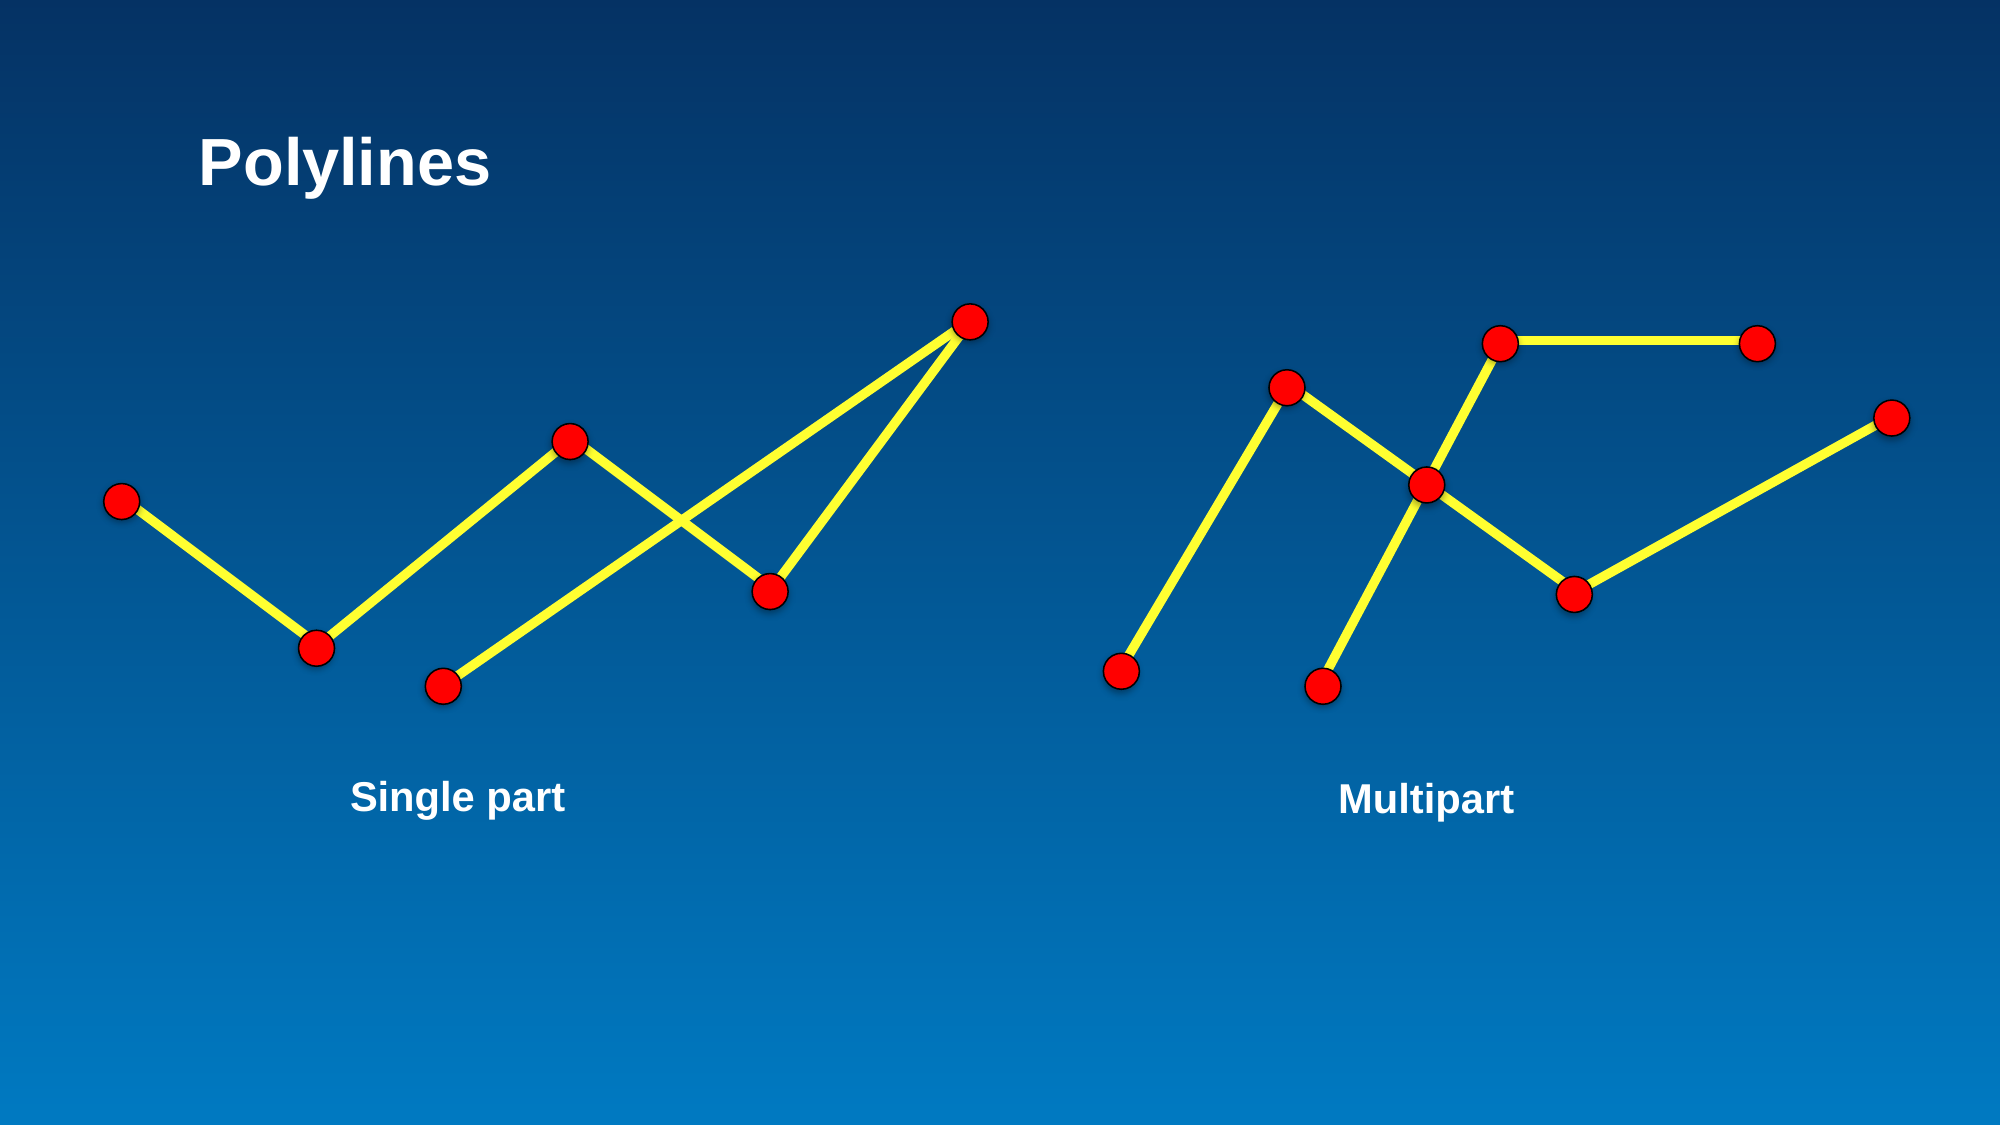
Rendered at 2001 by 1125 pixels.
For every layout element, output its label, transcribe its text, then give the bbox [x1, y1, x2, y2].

title Polylines [199, 118, 1799, 180]
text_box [1103, 325, 1911, 705]
text_box Multipart [1338, 784, 1626, 853]
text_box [103, 303, 989, 705]
text_box Single part [349, 781, 638, 850]
